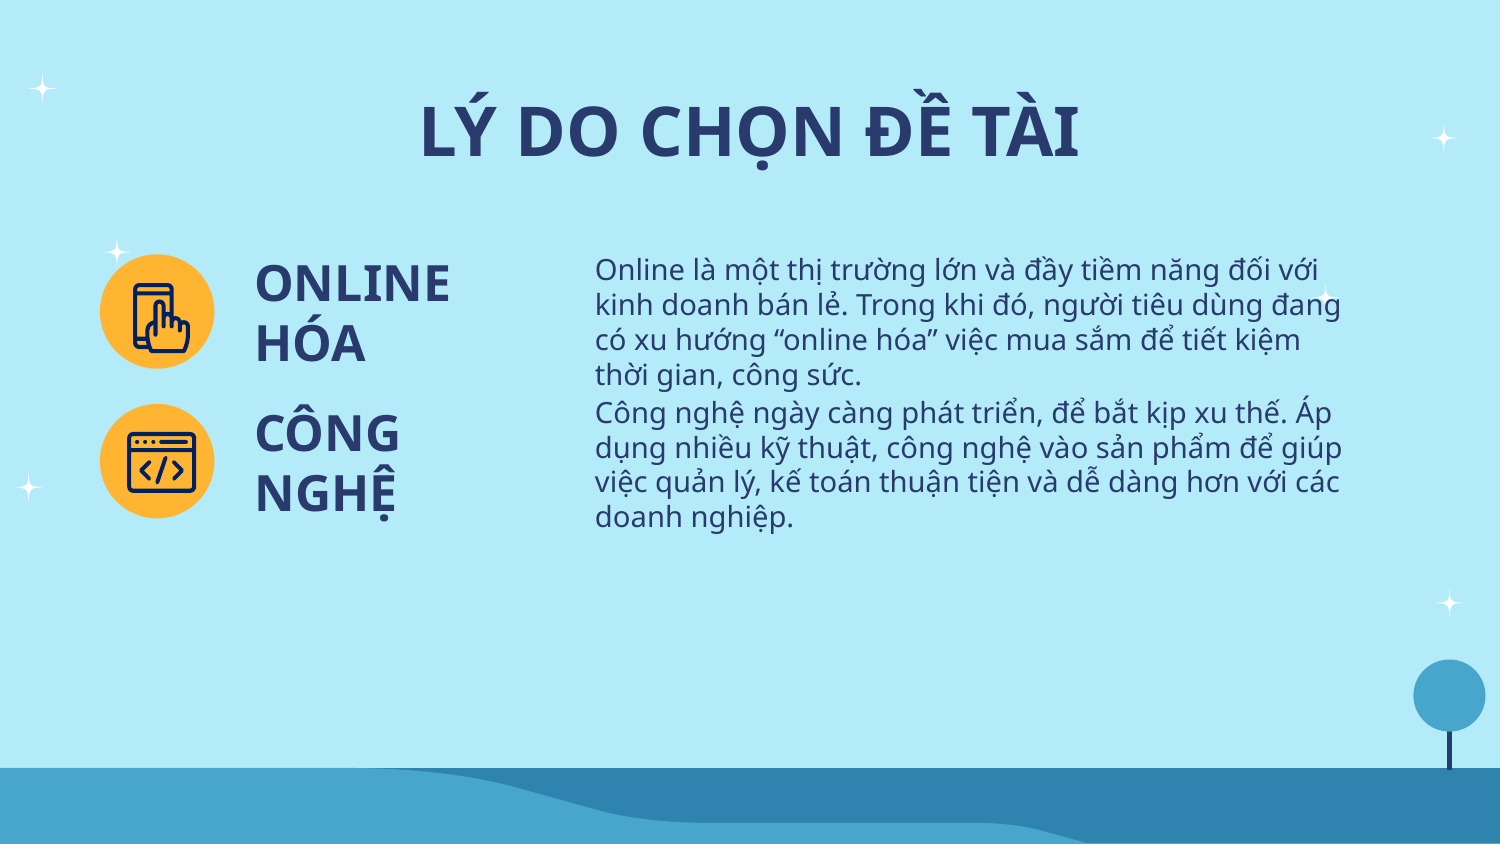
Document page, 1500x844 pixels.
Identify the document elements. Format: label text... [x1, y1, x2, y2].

subtitle CÔNG NGHỆ [239, 406, 567, 516]
text_box [133, 283, 190, 354]
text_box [126, 431, 197, 494]
text_box [99, 403, 215, 519]
subtitle Công nghệ ngày càng phát triển, để bắt kịp xu thế. Áp dụng nhiều kỹ thuật, công nghệ vào sản phẩm để giúp việc quản lý, kế toán thuận tiện và dễ dàng hơn với các doanh nghiệp. [580, 409, 1382, 519]
subtitle ONLINE HÓA [239, 257, 581, 367]
subtitle Online là một thị trường lớn và đầy tiềm năng đối với kinh doanh bán lẻ. Trong khi đó, người tiêu dùng đang có xu hướng “online hóa” việc mua sắm để tiết kiệm thời gian, công sức. [580, 266, 1370, 376]
title LÝ DO CHỌN ĐỀ TÀI [118, 72, 1382, 167]
text_box [99, 254, 215, 369]
